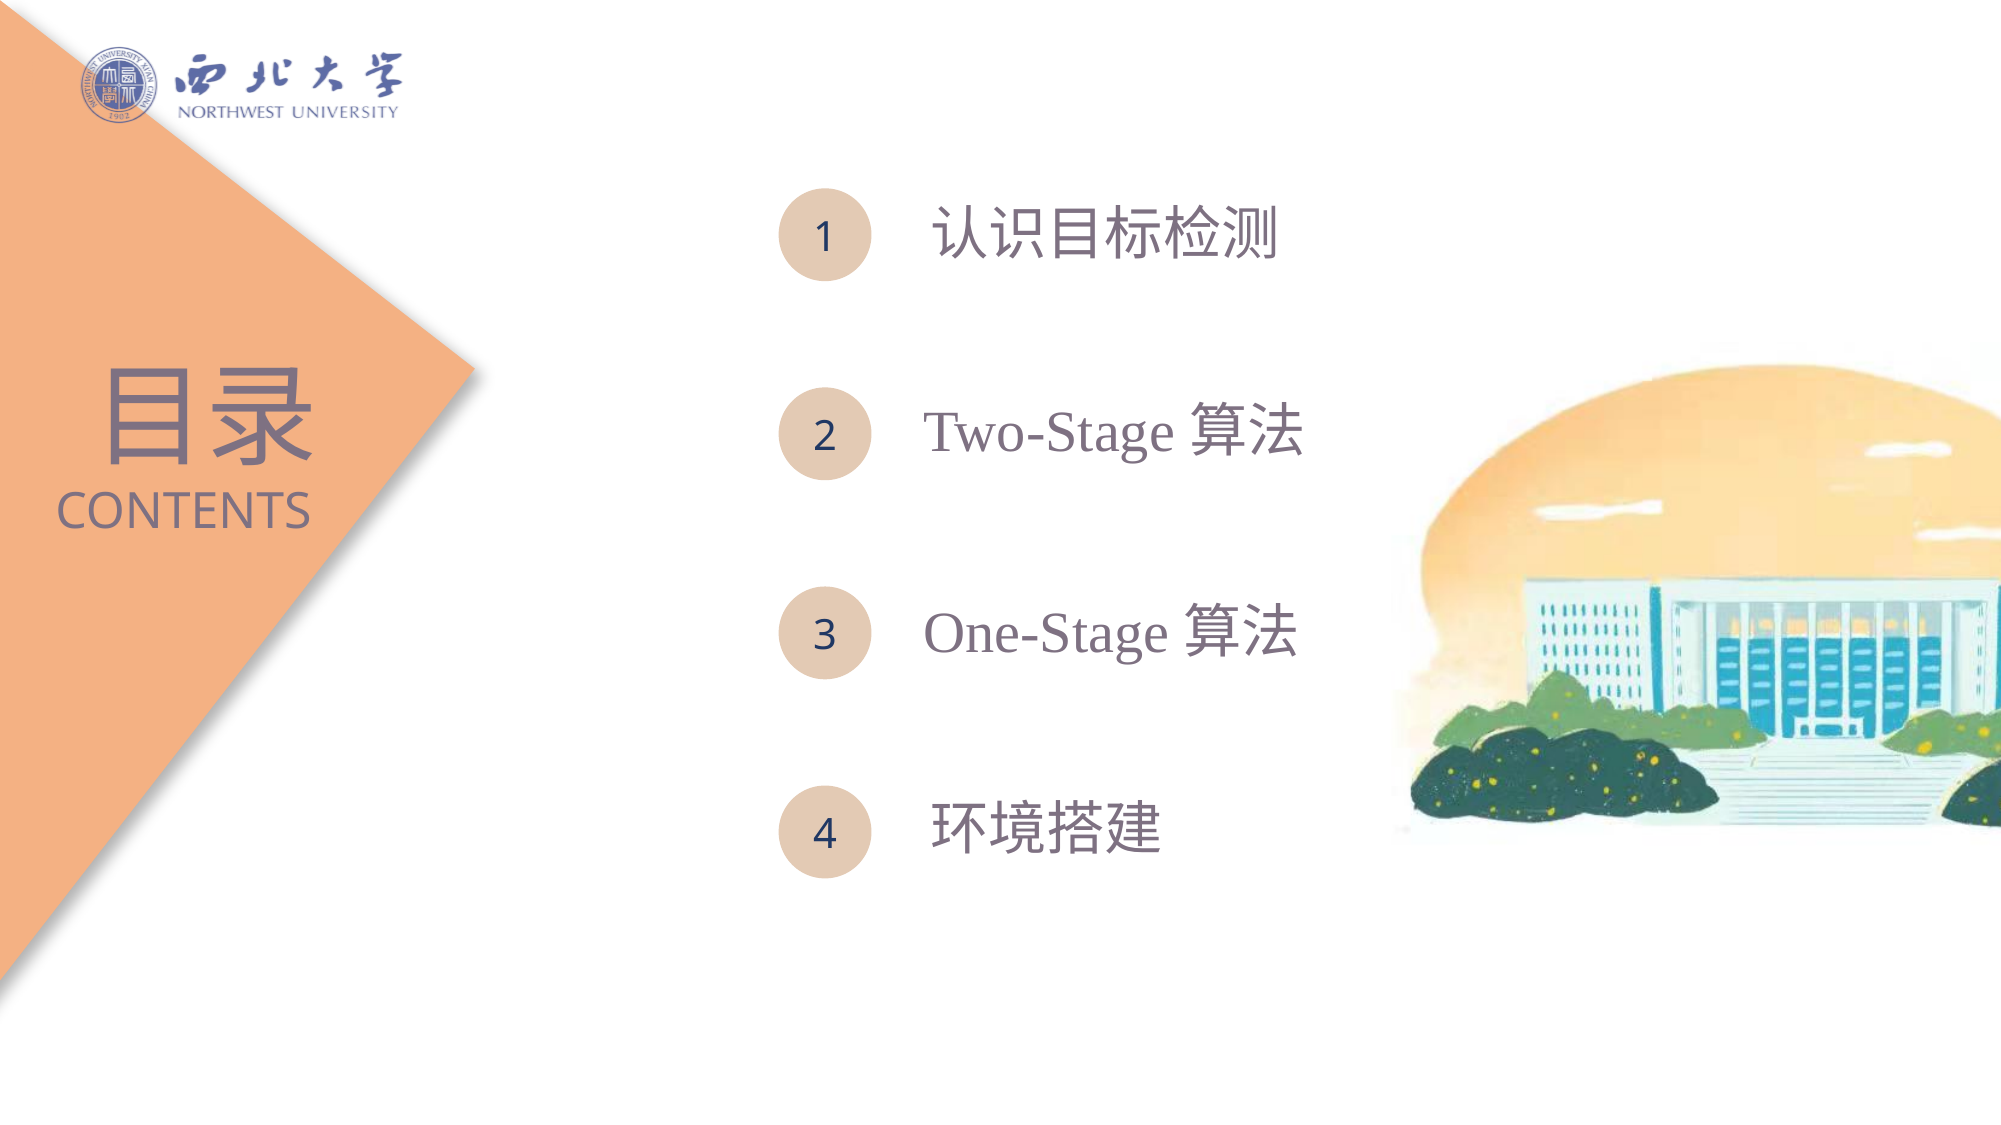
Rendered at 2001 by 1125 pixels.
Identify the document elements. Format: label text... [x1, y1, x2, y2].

text_box 4 [777, 784, 873, 880]
text_box One-Stage算法 [908, 586, 1315, 672]
text_box 1 [777, 187, 873, 283]
text_box 2 [777, 386, 873, 482]
picture [32, 0, 454, 161]
text_box [0, 0, 477, 983]
text_box 3 [777, 585, 873, 681]
text_box 目录 [78, 336, 334, 487]
text_box Two-Stage算法 [908, 385, 1321, 470]
text_box 环境搭建 [915, 783, 1179, 869]
picture [1353, 188, 2001, 972]
text_box 认识目标检测 [915, 188, 1295, 274]
text_box CONTENTS [40, 470, 327, 546]
